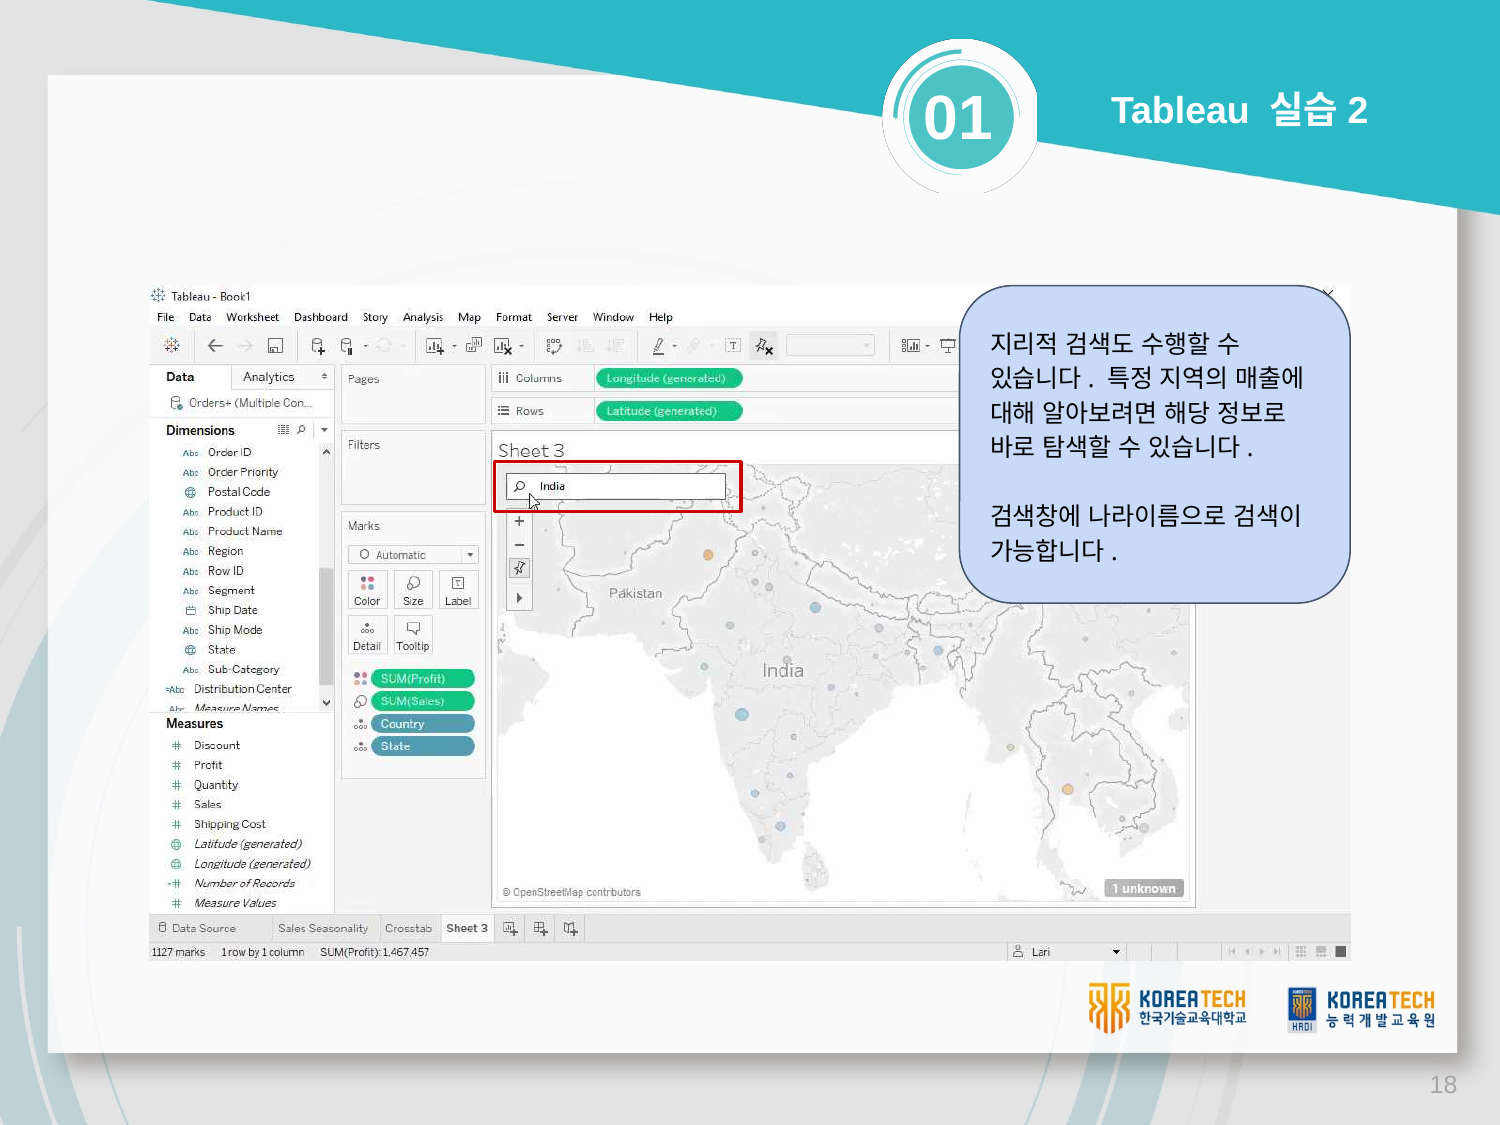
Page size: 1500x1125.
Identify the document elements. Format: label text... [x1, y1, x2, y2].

slide_number 18 [1225, 1053, 1473, 1114]
text_box [120, 170, 1273, 262]
text_box Tableau 실습2 [1046, 78, 1433, 140]
picture [0, 0, 1500, 1125]
